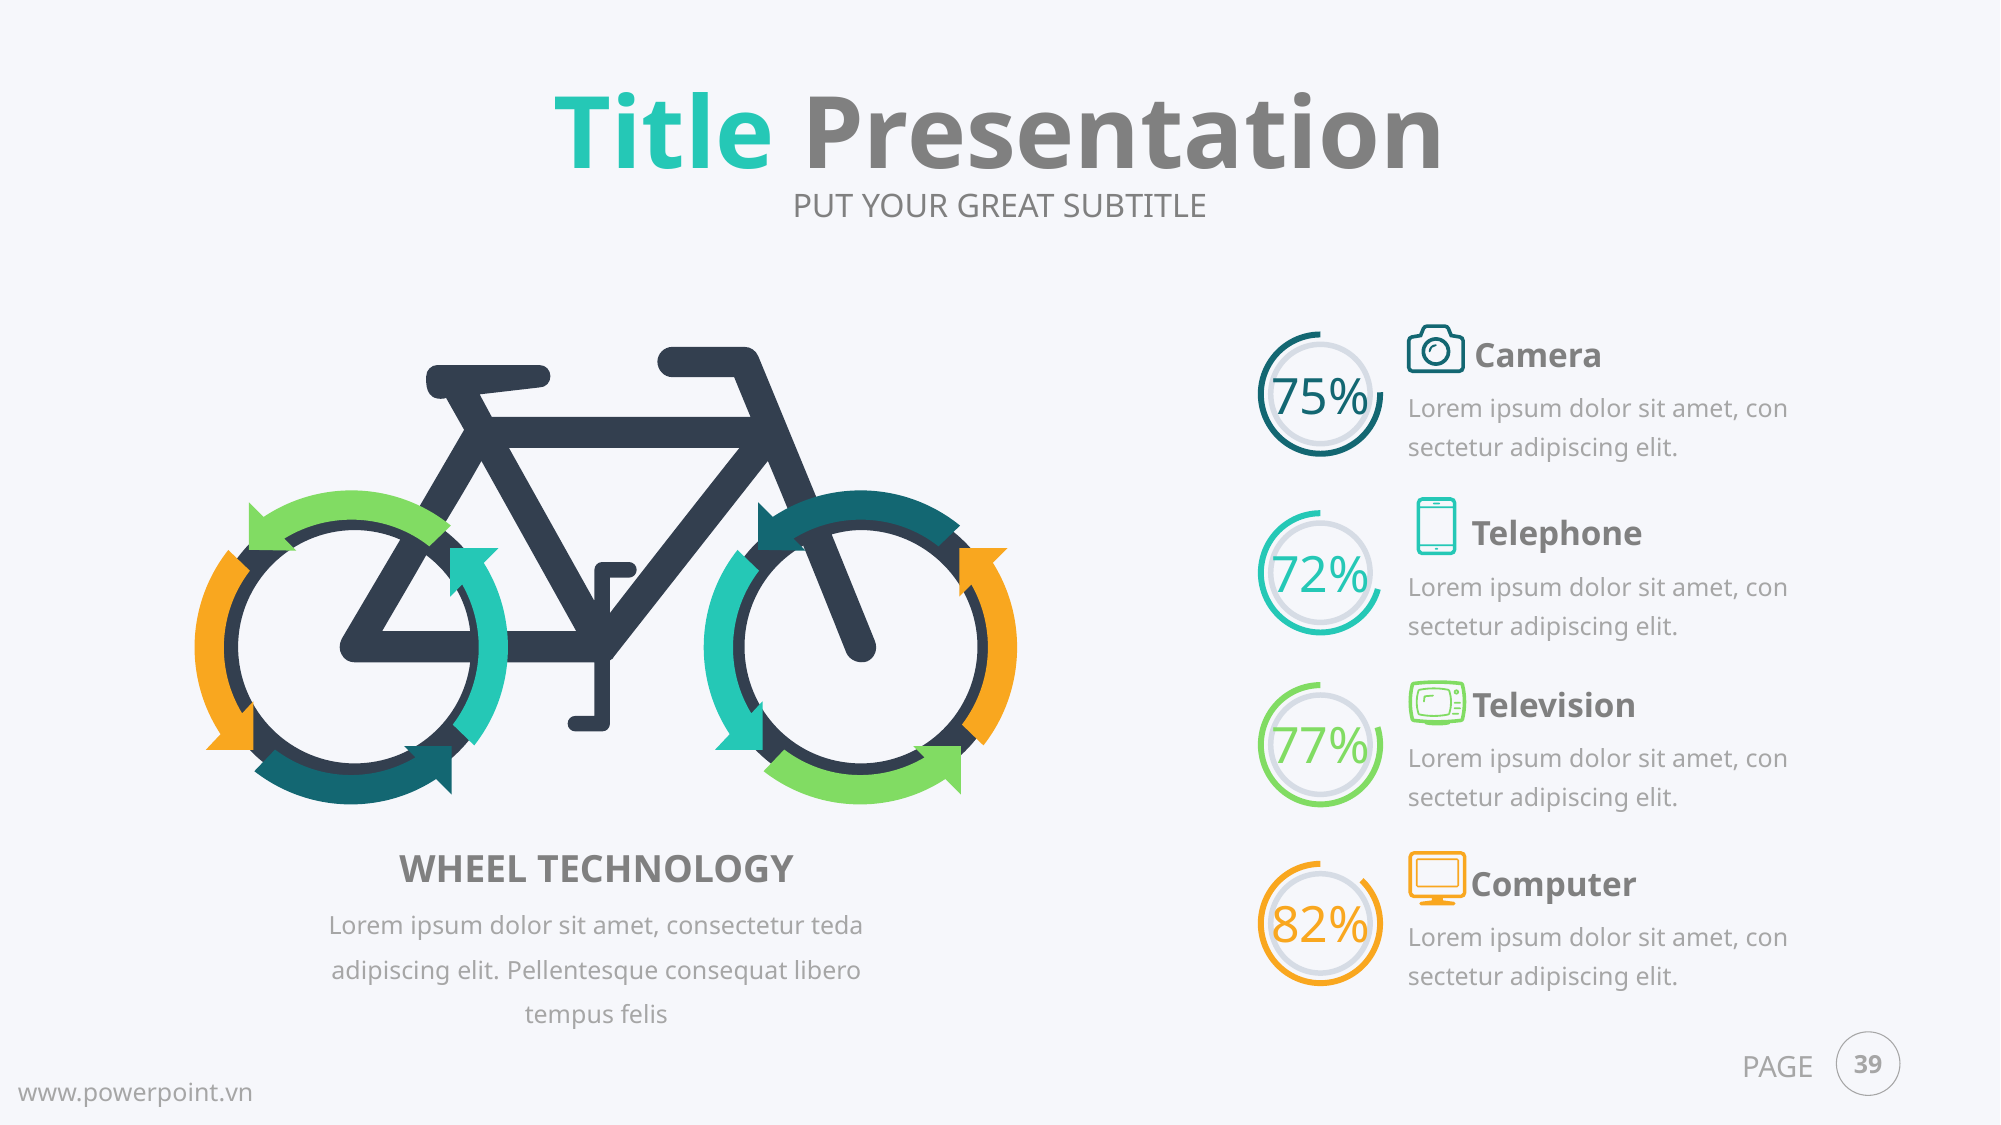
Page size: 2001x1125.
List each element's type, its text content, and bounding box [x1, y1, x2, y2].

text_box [493, 64, 1507, 237]
text_box Camera [1459, 326, 1618, 376]
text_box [1408, 851, 1467, 906]
text_box Computer [1467, 855, 1652, 905]
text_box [692, 478, 1029, 816]
text_box Television [1457, 677, 1652, 726]
text_box Lorem ipsum dolor sit amet, consectetur teda adipiscing elit. Pellentesque consequat libero tempus felis [271, 886, 923, 1037]
text_box Lorem ipsum dolor sit amet, con sectetur adipiscing elit. [1393, 376, 1808, 469]
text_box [1257, 510, 1384, 636]
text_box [1406, 324, 1465, 374]
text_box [1257, 860, 1384, 987]
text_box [1408, 680, 1467, 726]
text_box Lorem ipsum dolor sit amet, con sectetur adipiscing elit. [1393, 726, 1808, 820]
text_box Lorem ipsum dolor sit amet, con sectetur adipiscing elit. [1393, 554, 1808, 648]
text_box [1257, 682, 1384, 808]
text_box Telephone [1457, 505, 1658, 554]
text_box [1257, 331, 1384, 457]
text_box WHEEL TECHNOLOGY [384, 837, 809, 886]
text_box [183, 478, 519, 816]
text_box [426, 346, 809, 732]
text_box Lorem ipsum dolor sit amet, con sectetur adipiscing elit. [1393, 905, 1808, 998]
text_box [1416, 497, 1457, 556]
